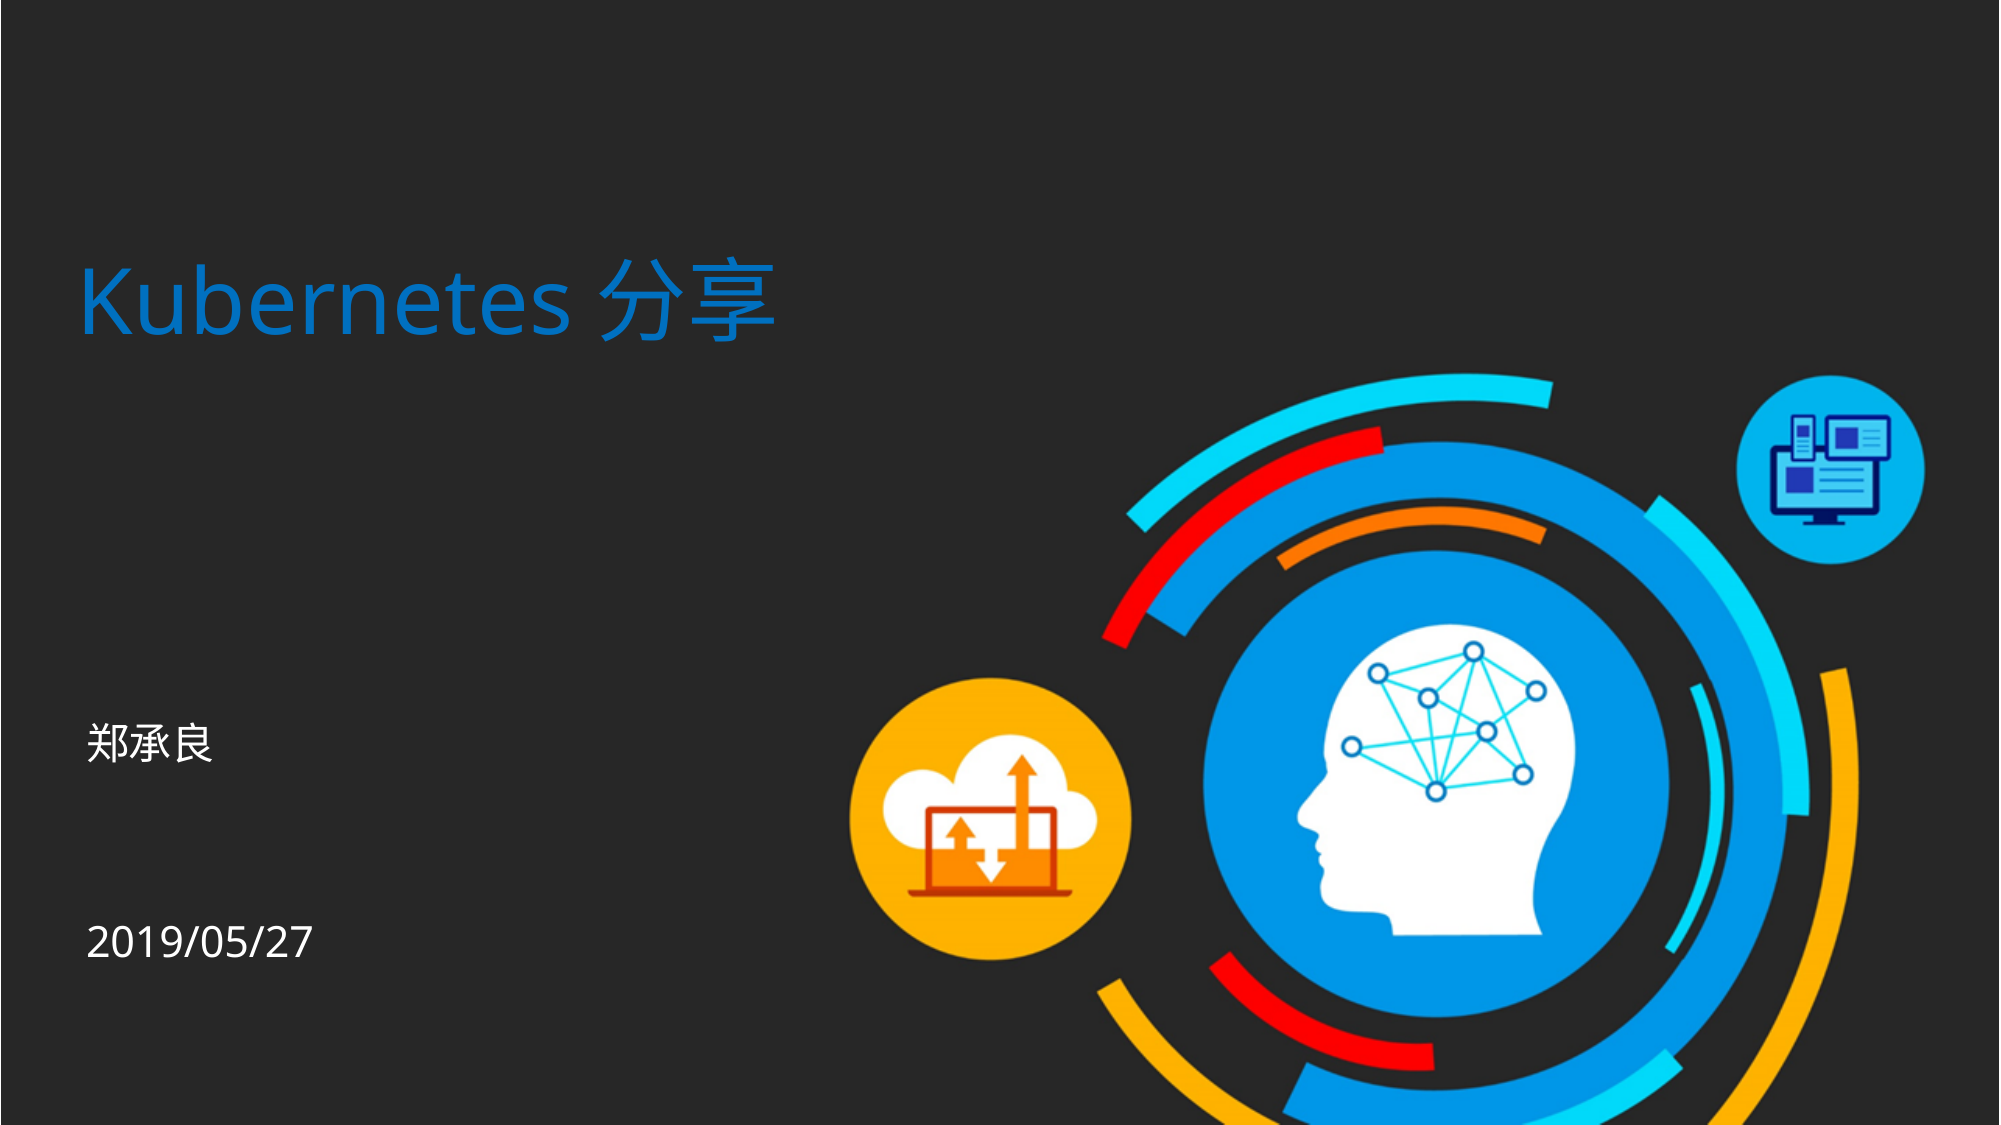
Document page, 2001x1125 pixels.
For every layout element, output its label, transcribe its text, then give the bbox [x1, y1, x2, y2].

picture [1, 0, 1999, 1125]
list Kubernetes分享 [61, 248, 1764, 359]
list 郑承良 2019/05/27 [71, 714, 690, 976]
